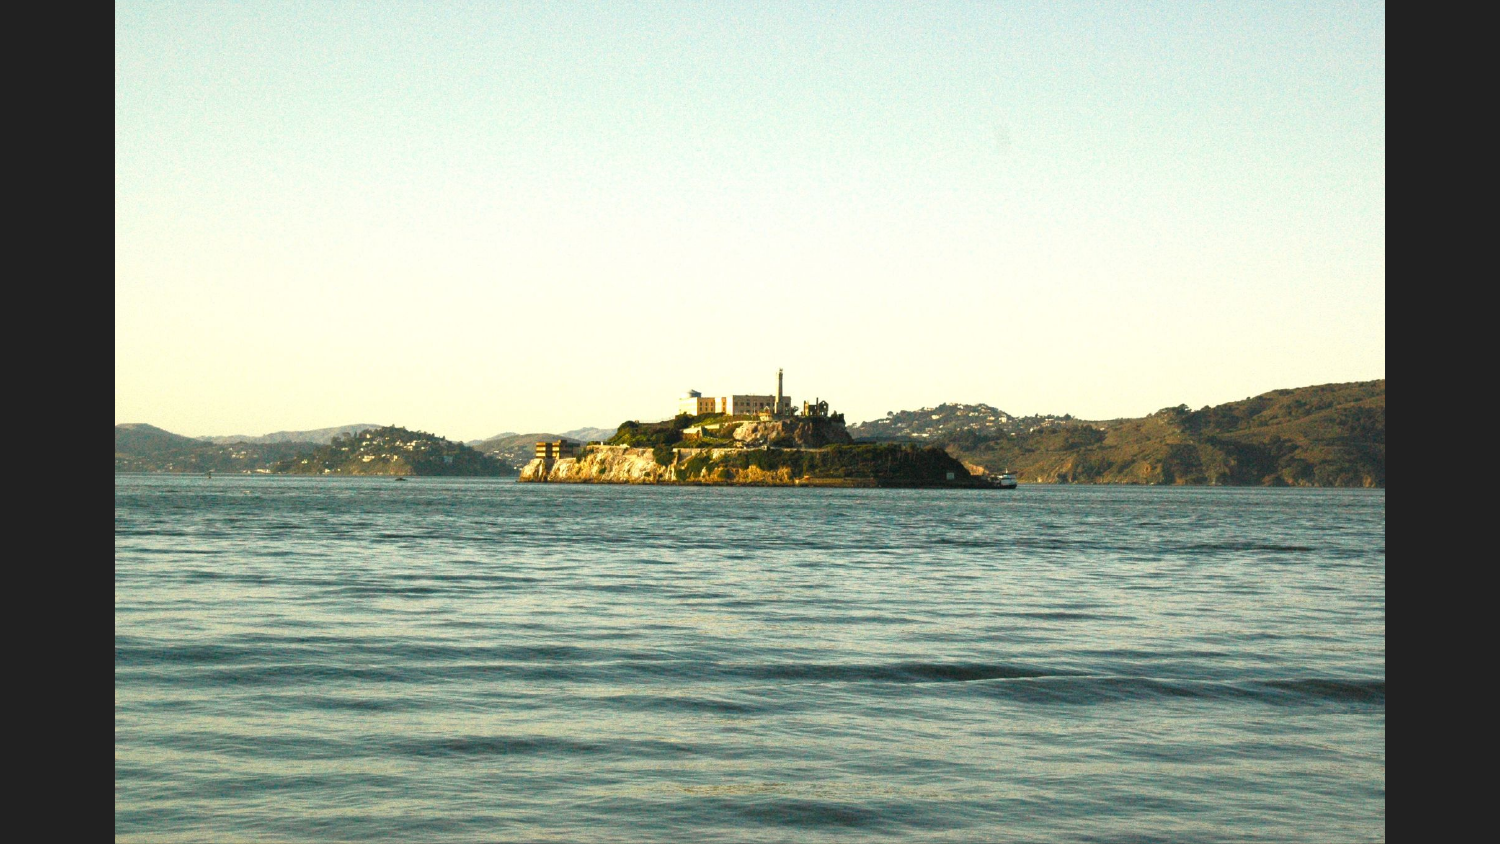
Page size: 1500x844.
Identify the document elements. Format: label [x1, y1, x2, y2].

picture [115, 0, 1385, 844]
